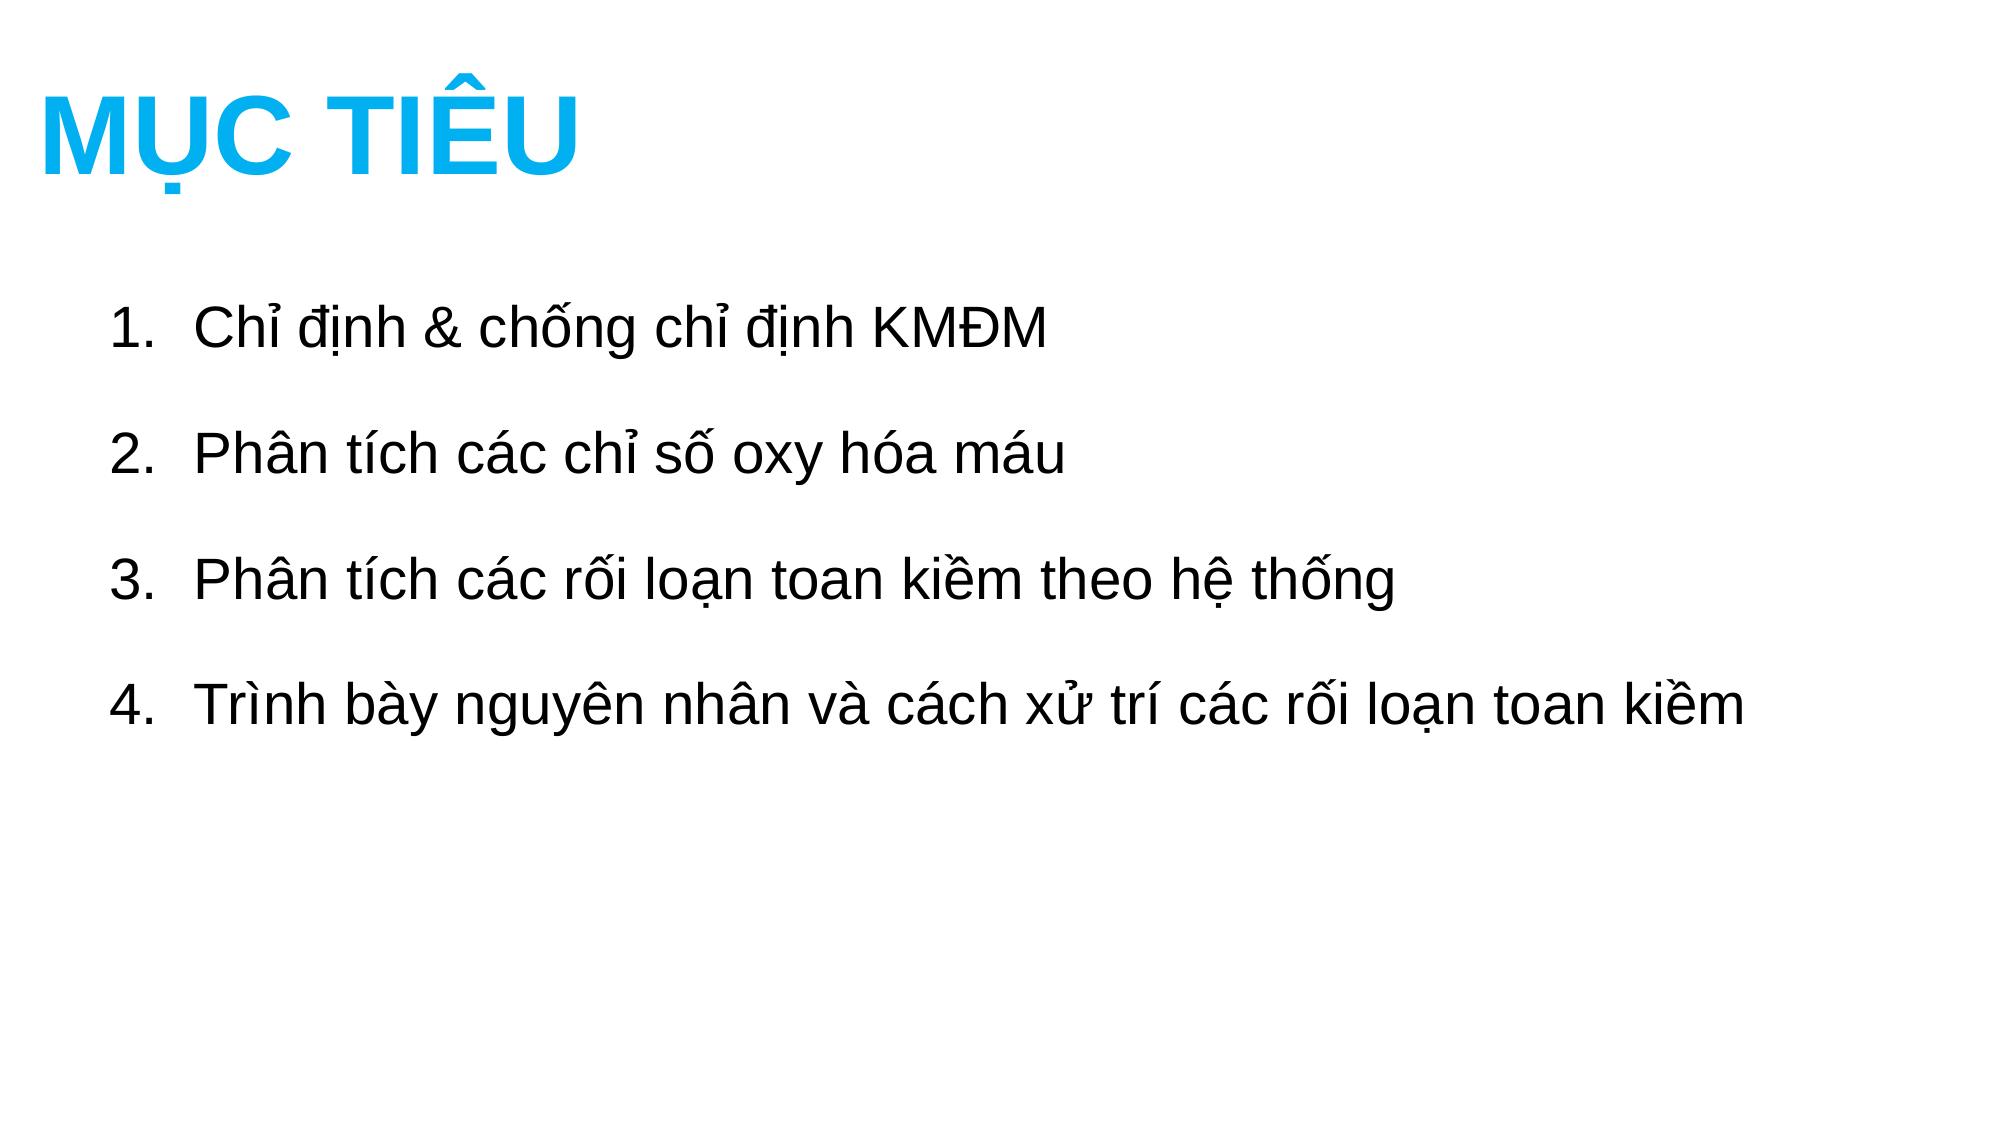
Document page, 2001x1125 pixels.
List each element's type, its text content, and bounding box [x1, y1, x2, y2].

list Chỉ định & chống chỉ định KMĐM Phân tích các chỉ số oxy hóa máu Phân tích các rối loạn toan kiềm theo hệ thống Trình bày nguyên nhân và cách xử trí các rối loạn toan kiềm [94, 247, 1820, 962]
title MỤC TIÊU [23, 29, 1749, 248]
